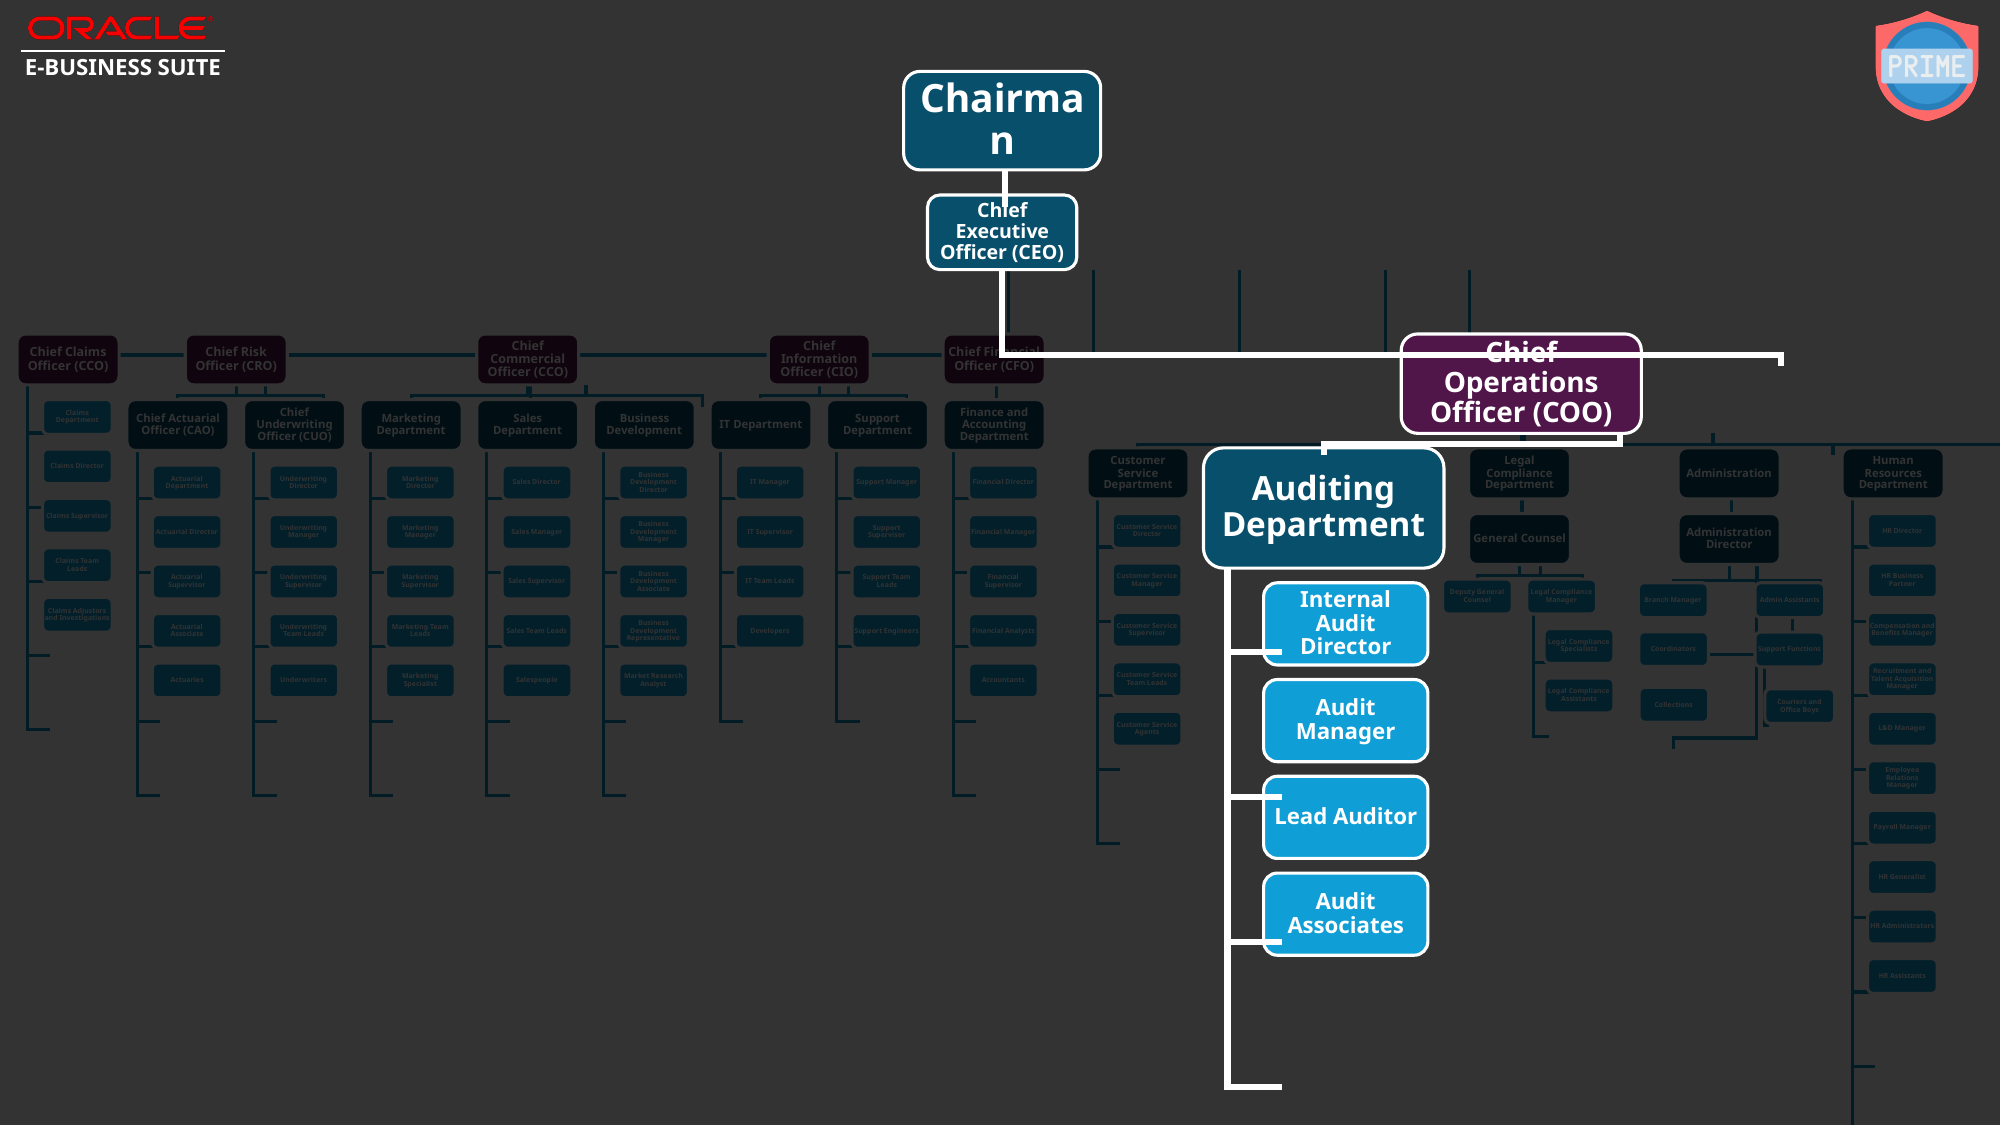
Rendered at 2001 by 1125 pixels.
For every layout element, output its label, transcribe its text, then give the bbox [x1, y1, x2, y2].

text_box Internal Audit Director [1262, 581, 1430, 667]
text_box Chief Operations Officer (COO) [1399, 357, 1643, 435]
text_box [1226, 798, 1282, 943]
text_box Auditing Department [1201, 446, 1446, 570]
text_box Chairman [902, 69, 1103, 172]
text_box [0, 0, 2000, 1125]
text_box Chief Operations Officer (COO) [1515, 332, 1643, 348]
text_box [1226, 943, 1282, 1089]
text_box Audit Associates [1267, 871, 1430, 957]
text_box Chief Executive Officer (CEO) [925, 193, 1079, 272]
text_box Lead Auditor [1262, 774, 1430, 860]
text_box [1226, 653, 1282, 798]
text_box [1001, 269, 1782, 366]
text_box [1226, 568, 1282, 653]
picture [16, 15, 222, 44]
text_box Audit Manager [1262, 677, 1430, 764]
picture [1868, 7, 1986, 125]
text_box [1322, 433, 1622, 456]
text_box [8, 44, 238, 88]
